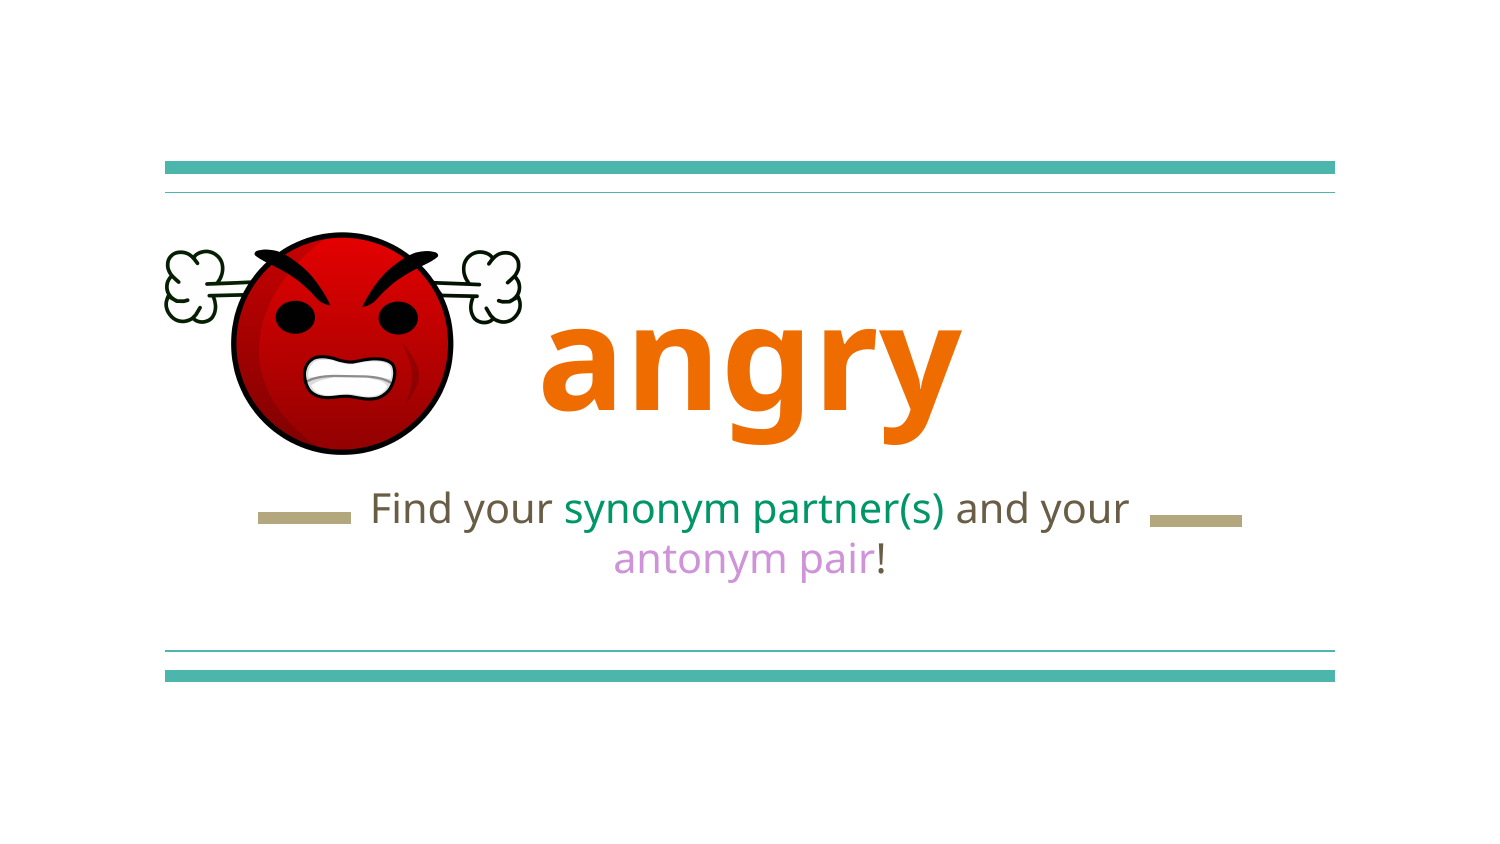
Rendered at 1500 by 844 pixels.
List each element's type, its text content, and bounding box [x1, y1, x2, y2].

subtitle Find your synonym partner(s) and your antonym pair! [350, 467, 1150, 598]
title angry [527, 287, 1336, 456]
picture [164, 232, 522, 456]
